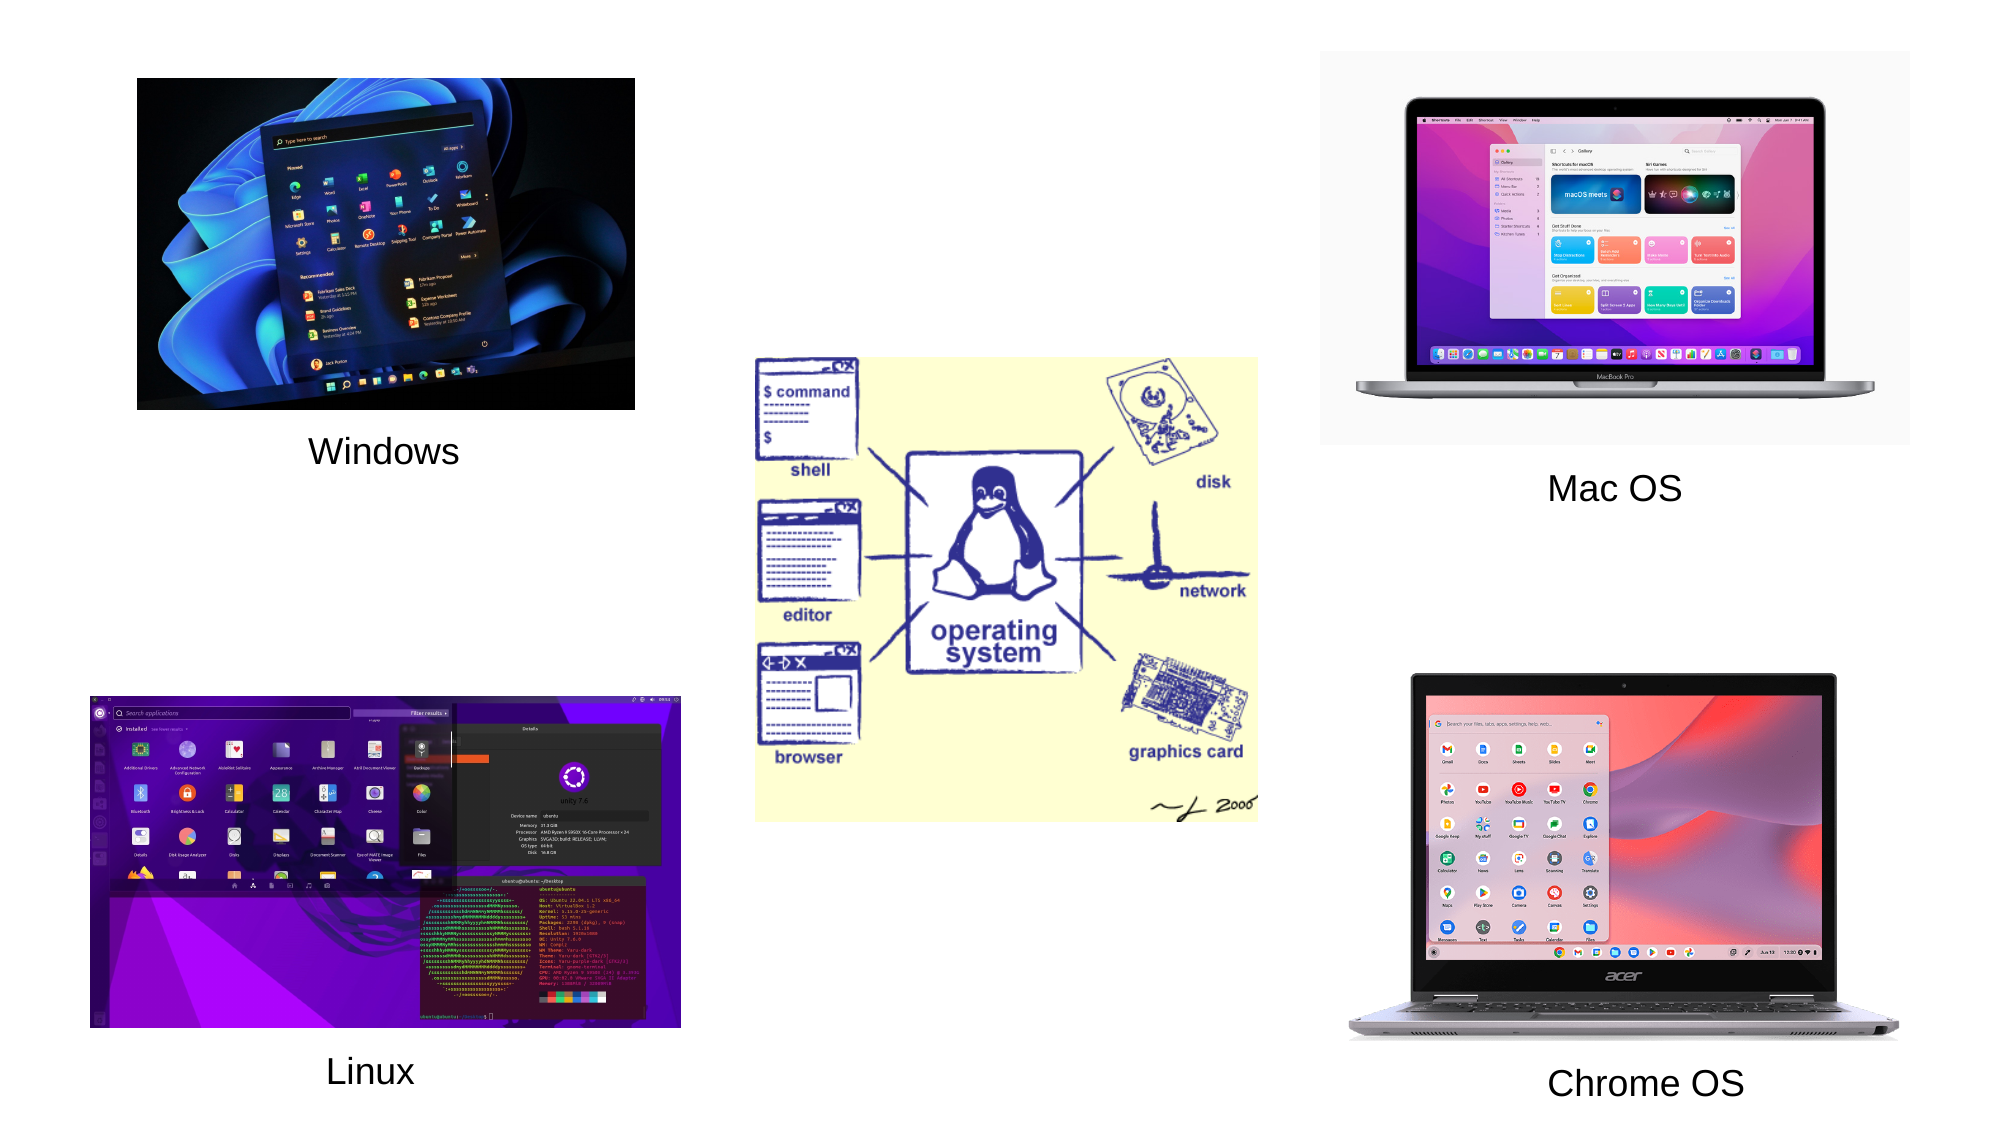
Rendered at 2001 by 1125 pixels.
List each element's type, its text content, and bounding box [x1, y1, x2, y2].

text_box Linux [311, 1039, 532, 1100]
text_box Mac OS [1532, 456, 1779, 517]
picture [1320, 51, 1910, 445]
text_box Windows [293, 419, 514, 480]
text_box Chrome OS [1532, 1051, 1781, 1112]
picture [137, 78, 635, 410]
picture [1297, 673, 1950, 1041]
picture [90, 696, 681, 1028]
picture [755, 357, 1258, 822]
